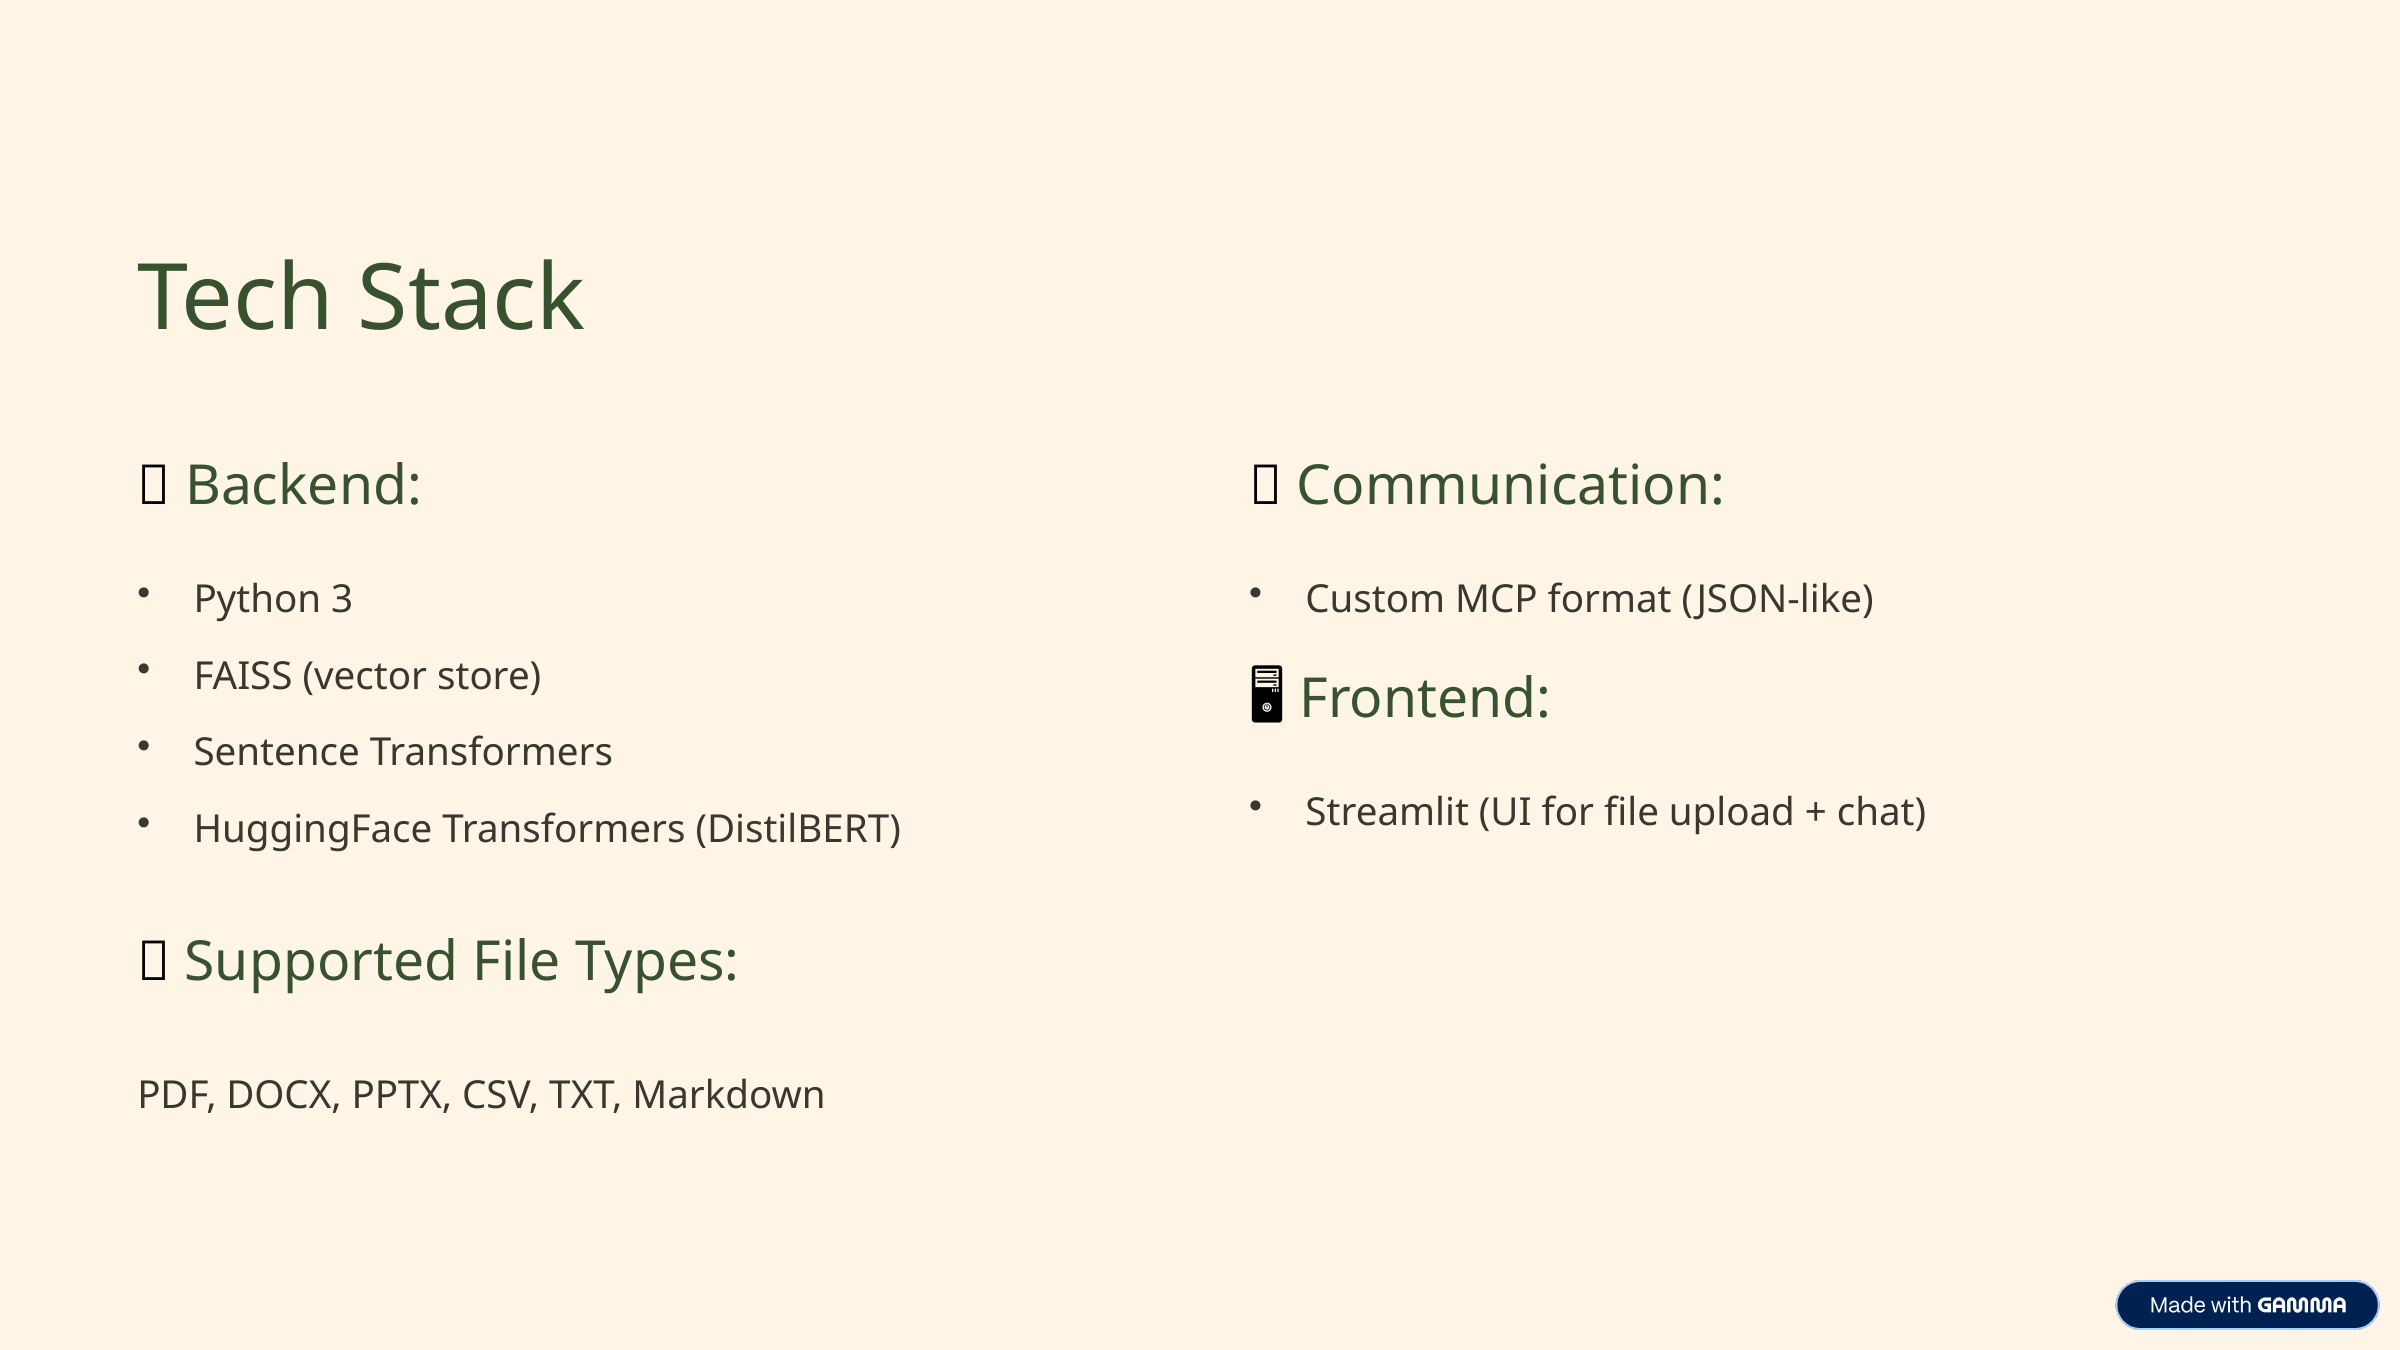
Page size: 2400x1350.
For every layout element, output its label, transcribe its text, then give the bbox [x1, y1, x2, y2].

text_box Sentence Transformers [137, 711, 1152, 774]
text_box PDF, DOCX, PPTX, CSV, TXT, Markdown [137, 1053, 2263, 1117]
text_box 💬 Communication: [1249, 446, 1804, 519]
text_box FAISS (vector store) [137, 634, 1152, 698]
text_box HuggingFace Transformers (DistilBERT) [137, 787, 1152, 851]
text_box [2083, 1287, 2378, 1308]
text_box 📄 Supported File Types: [137, 923, 780, 995]
text_box Python 3 [137, 557, 1152, 621]
text_box Custom MCP format (JSON-like) [1249, 557, 2264, 621]
text_box 🖥️ Frontend: [1249, 660, 1804, 732]
picture [2106, 1271, 2389, 1339]
text_box Streamlit (UI for file upload + chat) [1249, 771, 2264, 834]
text_box Tech Stack [137, 233, 1062, 349]
text_box 🧠 Backend: [137, 446, 692, 519]
